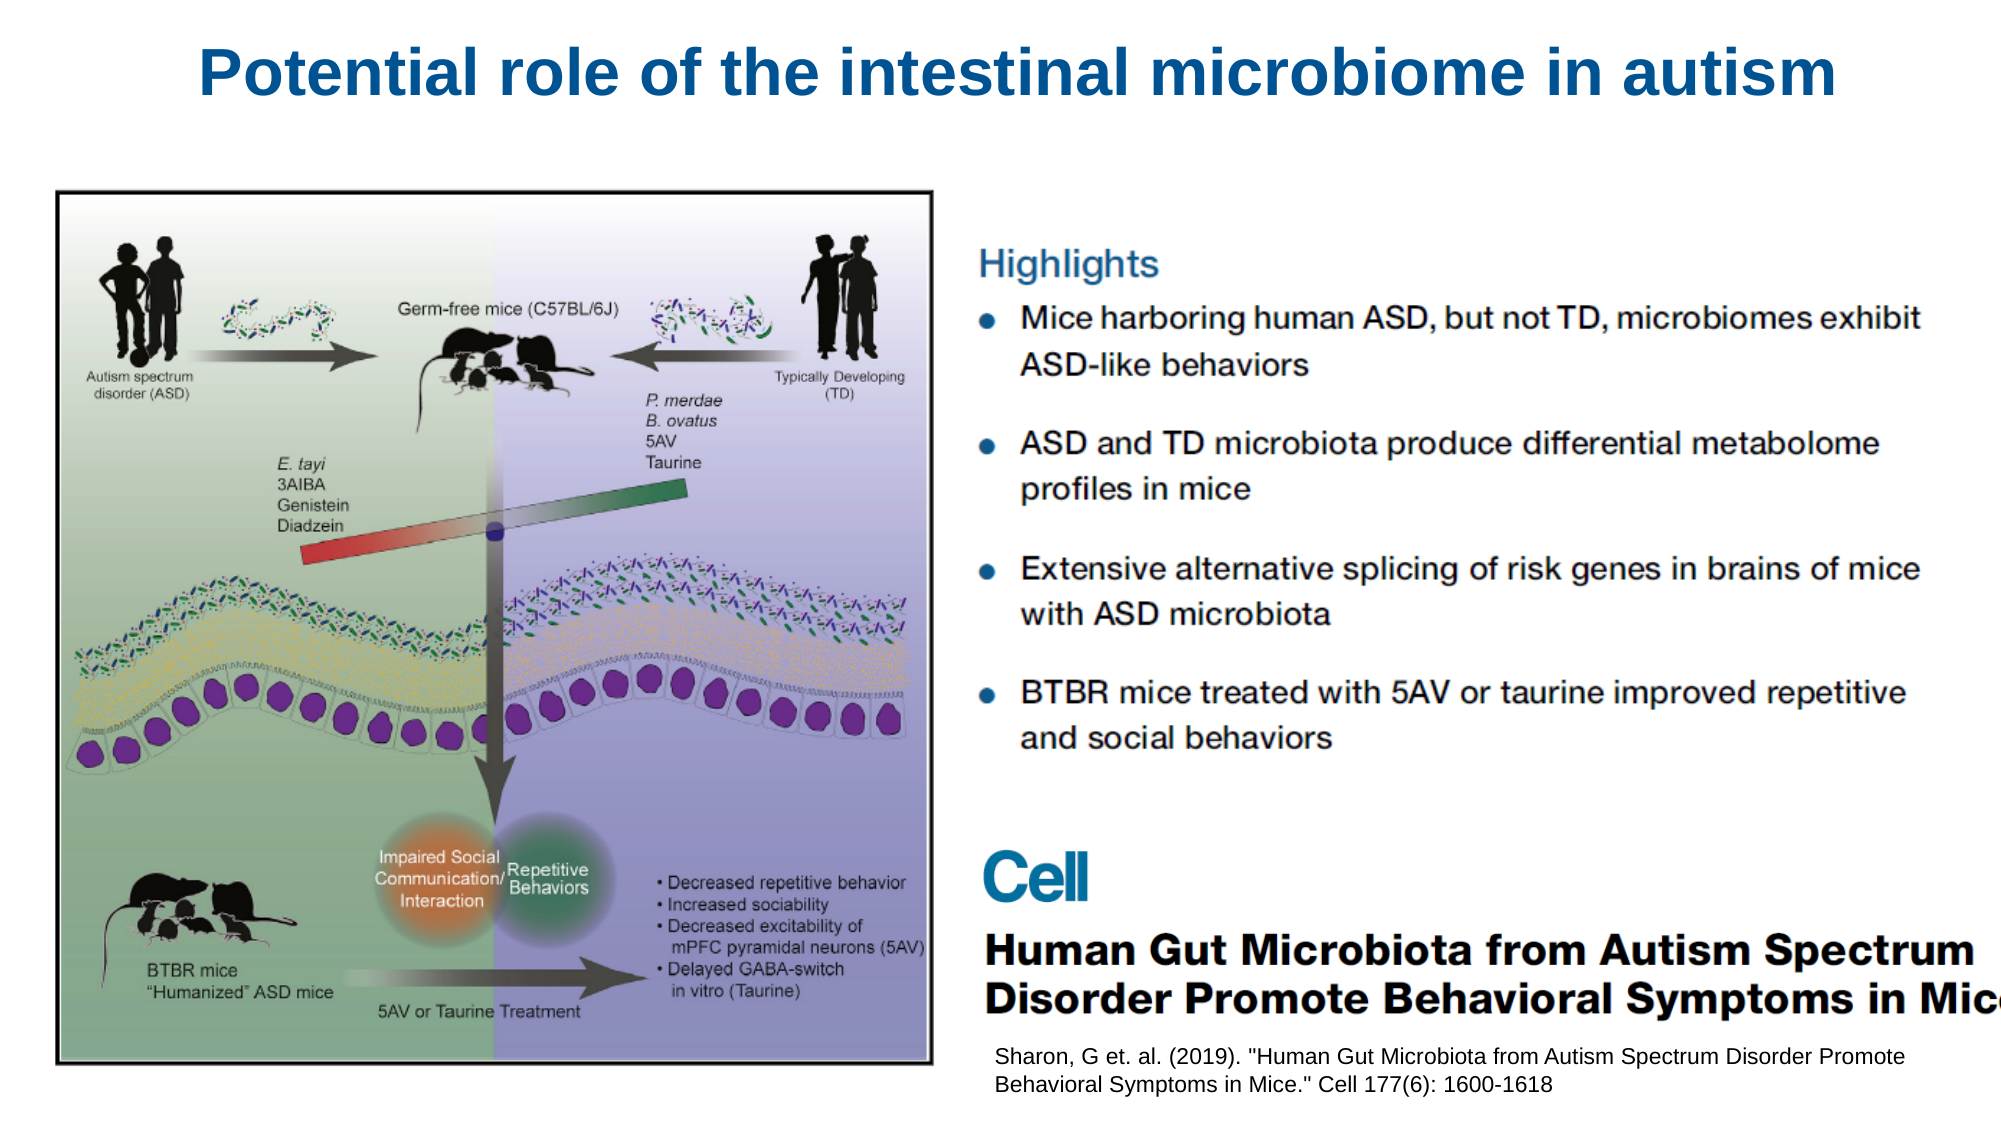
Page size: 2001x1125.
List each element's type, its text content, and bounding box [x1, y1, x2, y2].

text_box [937, 837, 2000, 1026]
picture [43, 178, 948, 1106]
text_box Potential role of the intestinal microbiome in autism [184, 20, 1855, 116]
text_box Sharon, G et. al. (2019). "Human Gut Microbiota from Autism Spectrum Disorder Promote Behavioral Symptoms in Mice." Cell 177(6): 1600-1618 [979, 1034, 1980, 1104]
picture [961, 246, 1948, 760]
